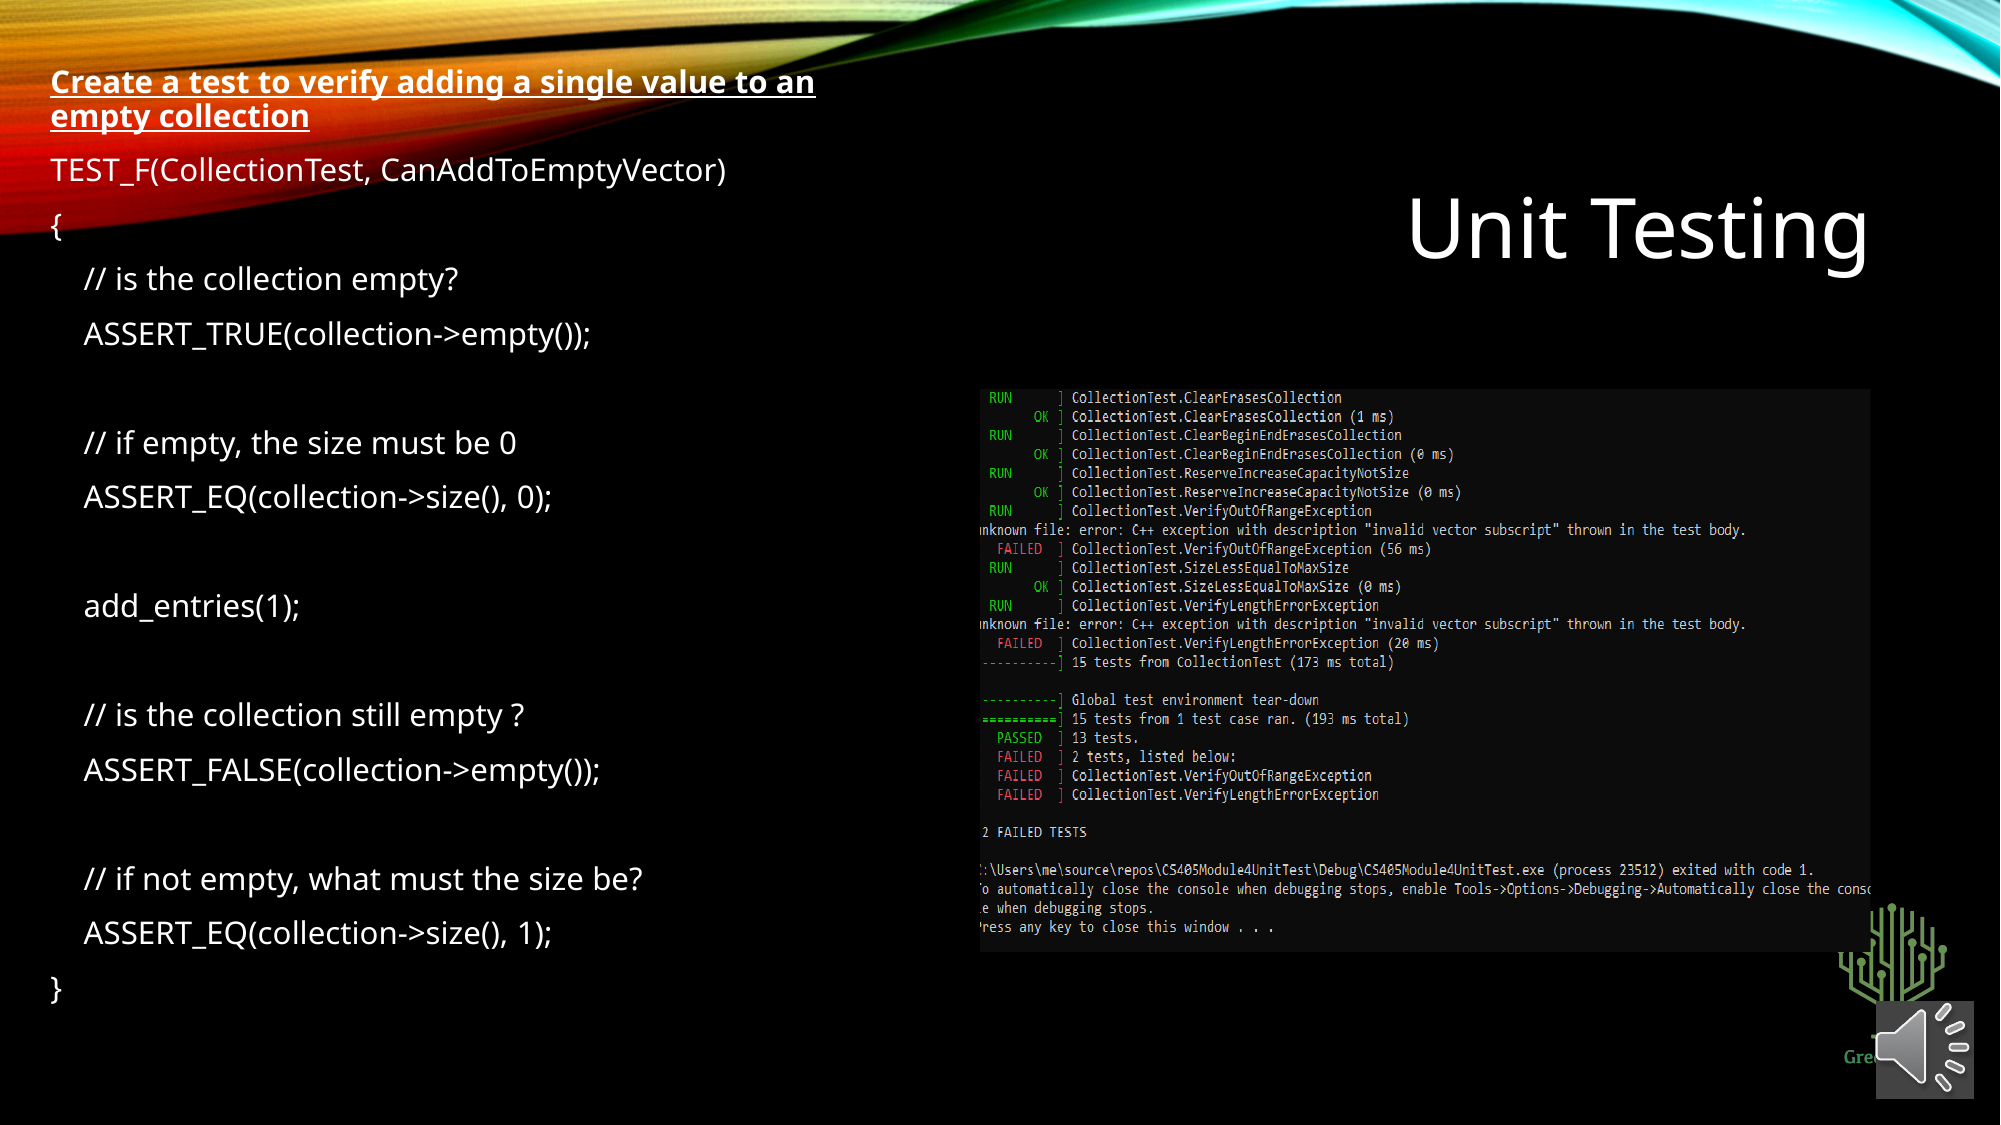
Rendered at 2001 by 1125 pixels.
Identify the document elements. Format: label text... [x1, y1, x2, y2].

title Unit Testing [866, 125, 1888, 338]
picture [0, 0, 2000, 237]
list Create a test to verify adding a single value to an empty collection TEST_F(CollectionTest, CanAddToEmptyVector) { // is the collection empty? ASSERT_TRUE(collection->empty()); // if empty, the size must be 0 ASSERT_EQ(collection->size(), 0); add_entries(1); // is the collection still empty ? ASSERT_FALSE(collection->empty()); // if not empty, what must the size be? ASSERT_EQ(collection->size(), 1); } [35, 58, 866, 720]
picture [979, 388, 1976, 1101]
